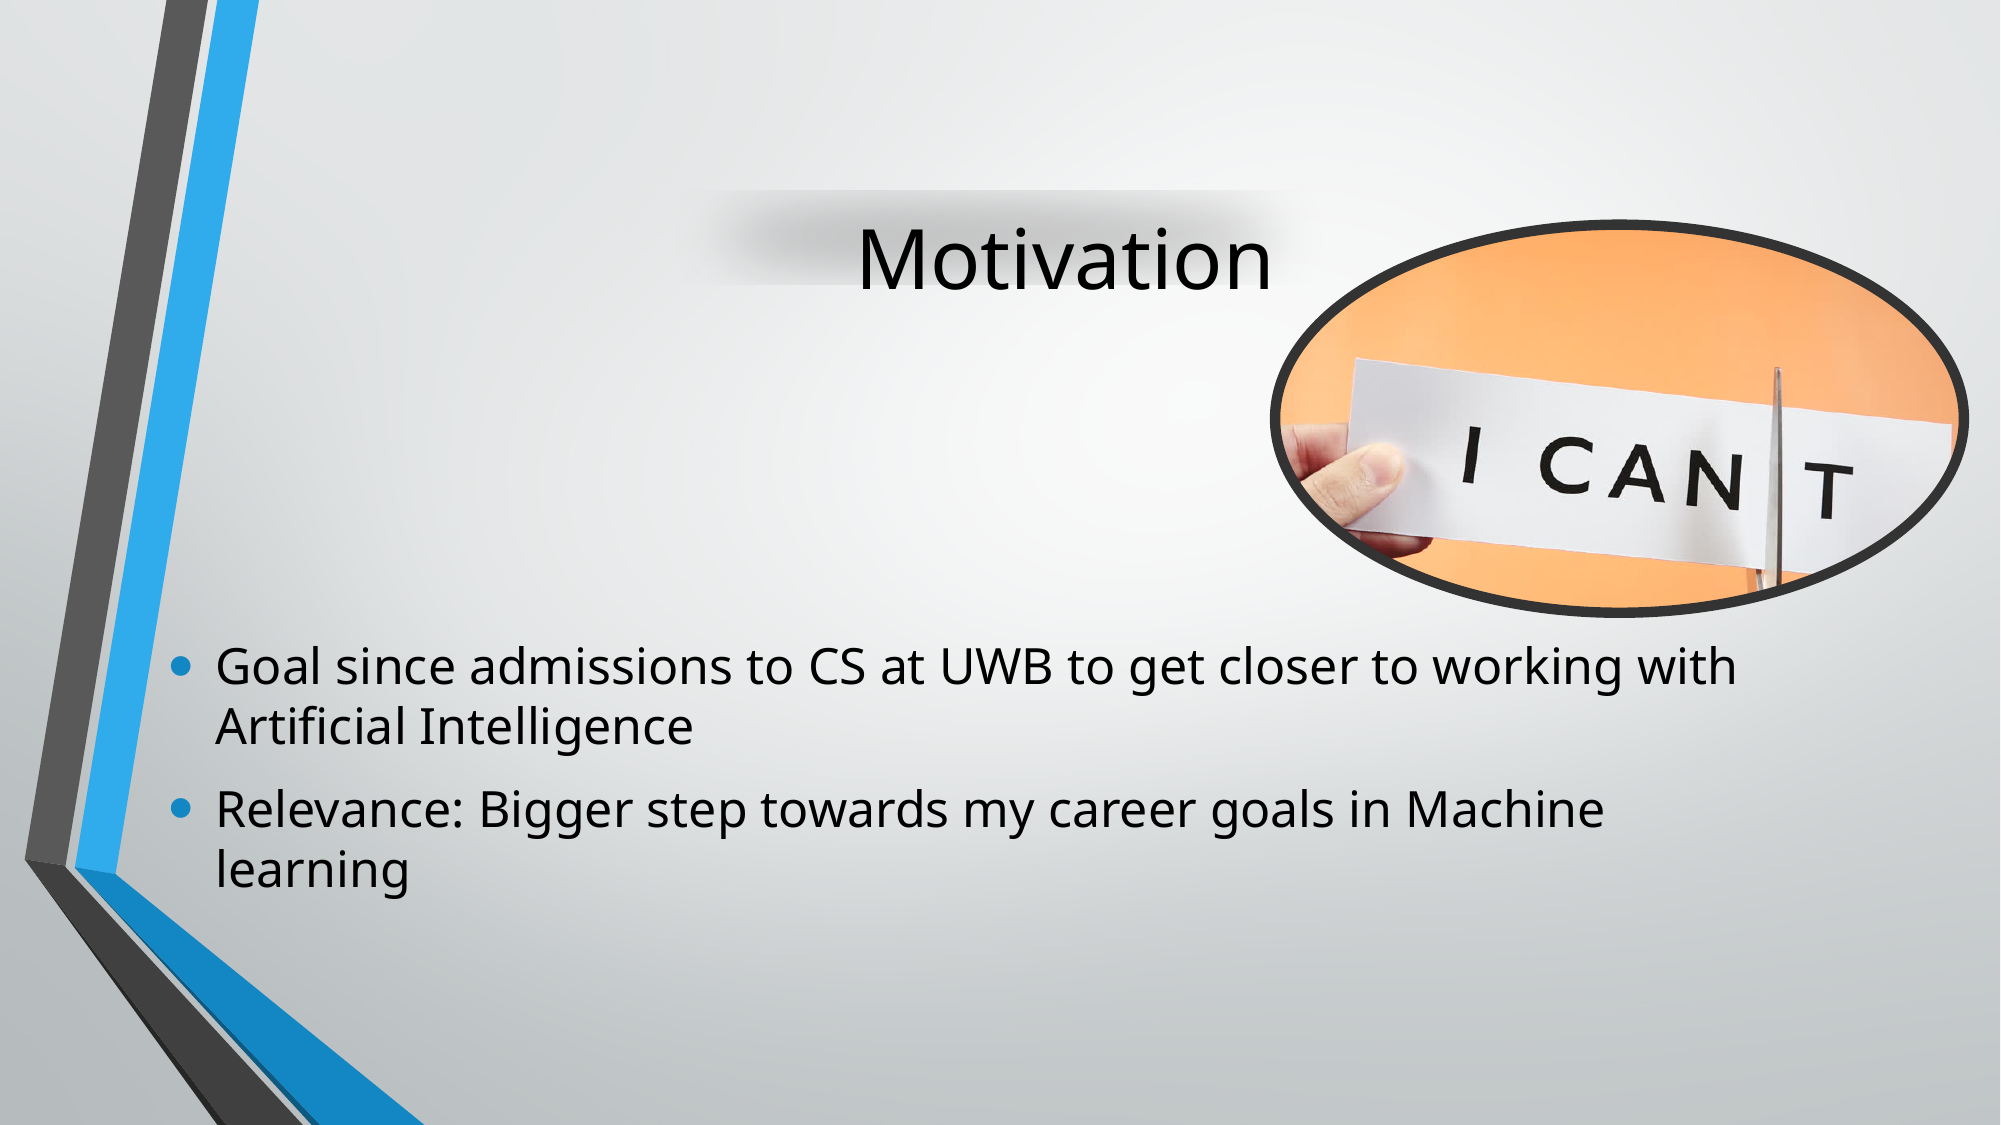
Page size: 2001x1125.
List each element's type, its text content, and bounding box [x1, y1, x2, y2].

picture [1274, 224, 1965, 613]
title Motivation [243, 112, 1887, 400]
list Goal since admissions to CS at UWB to get closer to working with Artificial Intelligence Relevance: Bigger step towards my career goals in Machine learning [153, 468, 1797, 982]
